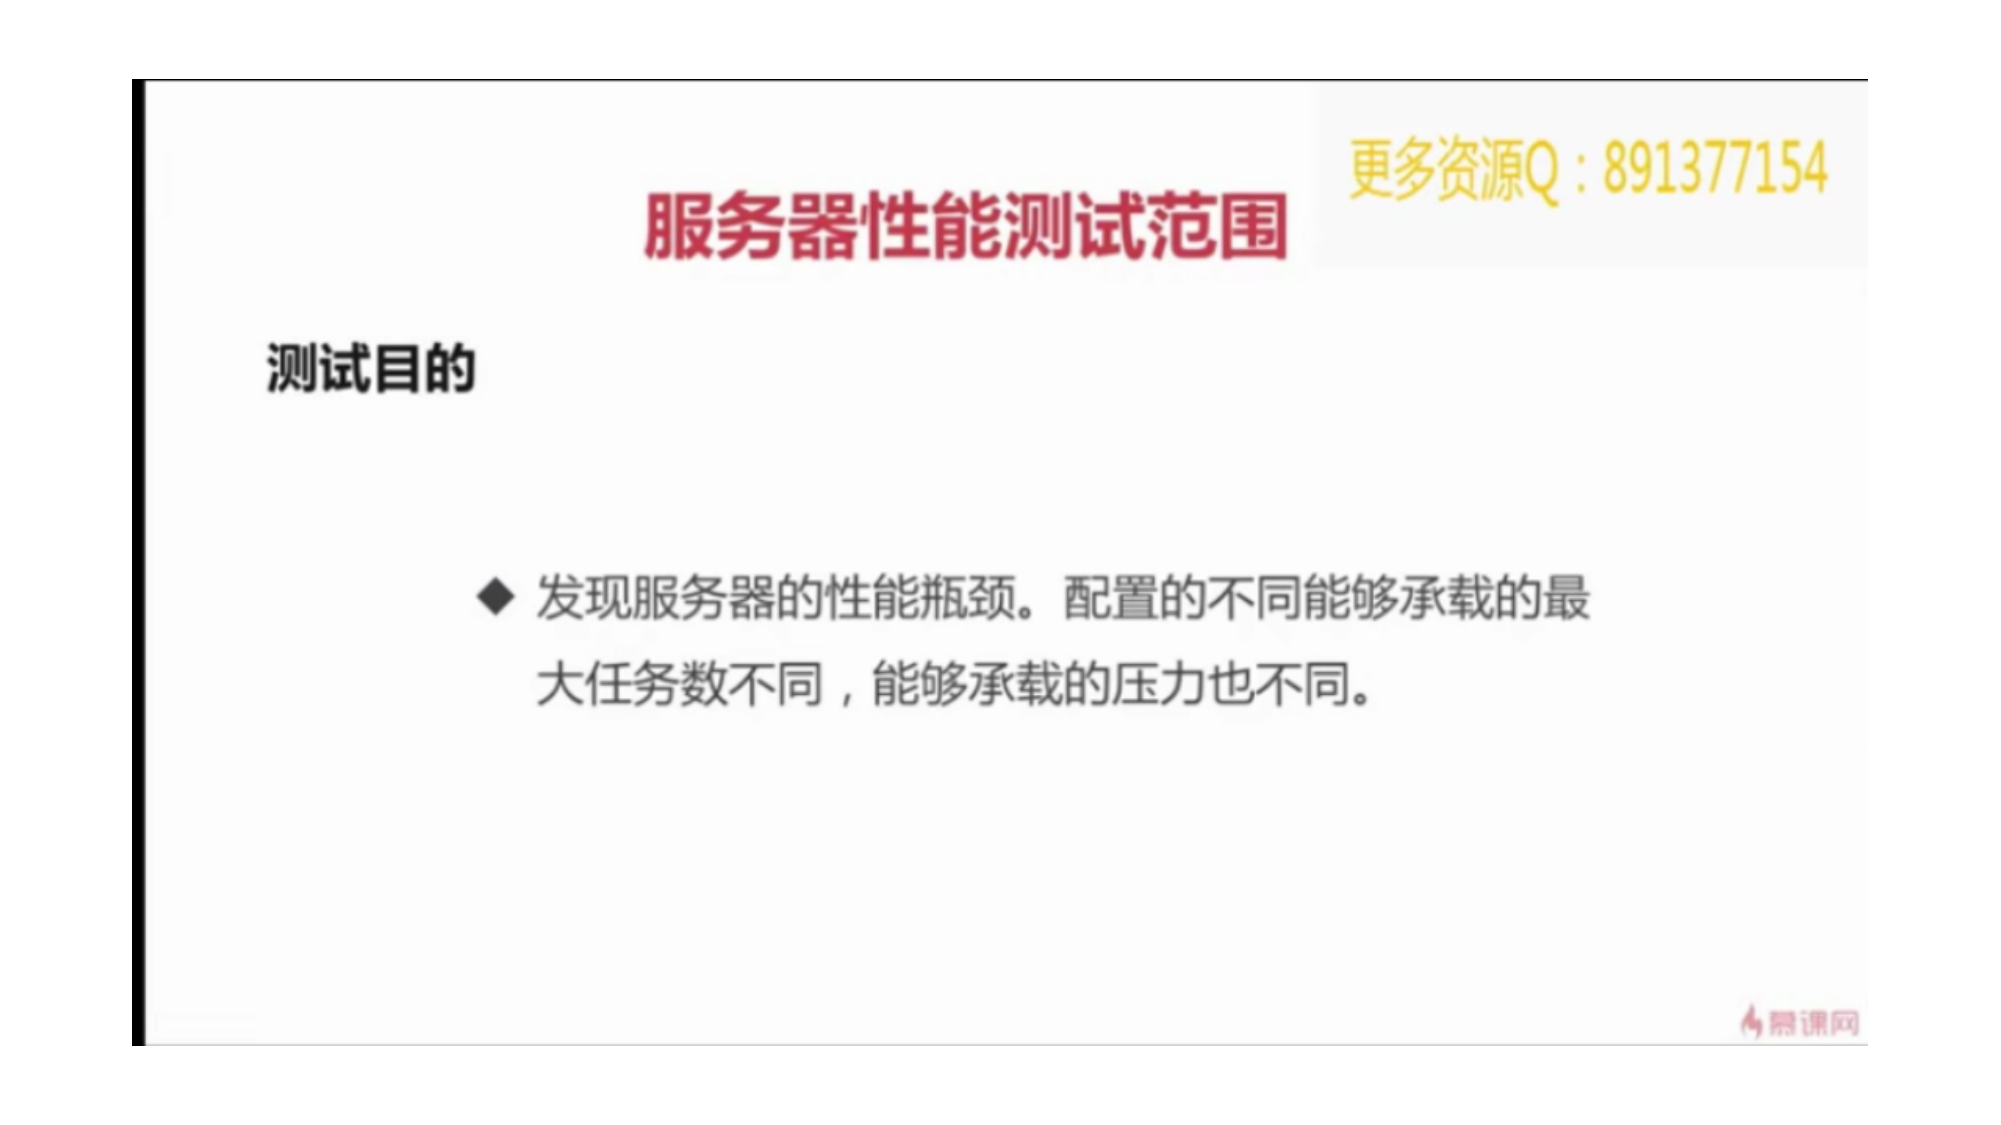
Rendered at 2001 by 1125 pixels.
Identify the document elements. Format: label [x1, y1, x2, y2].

picture [132, 79, 1868, 1046]
